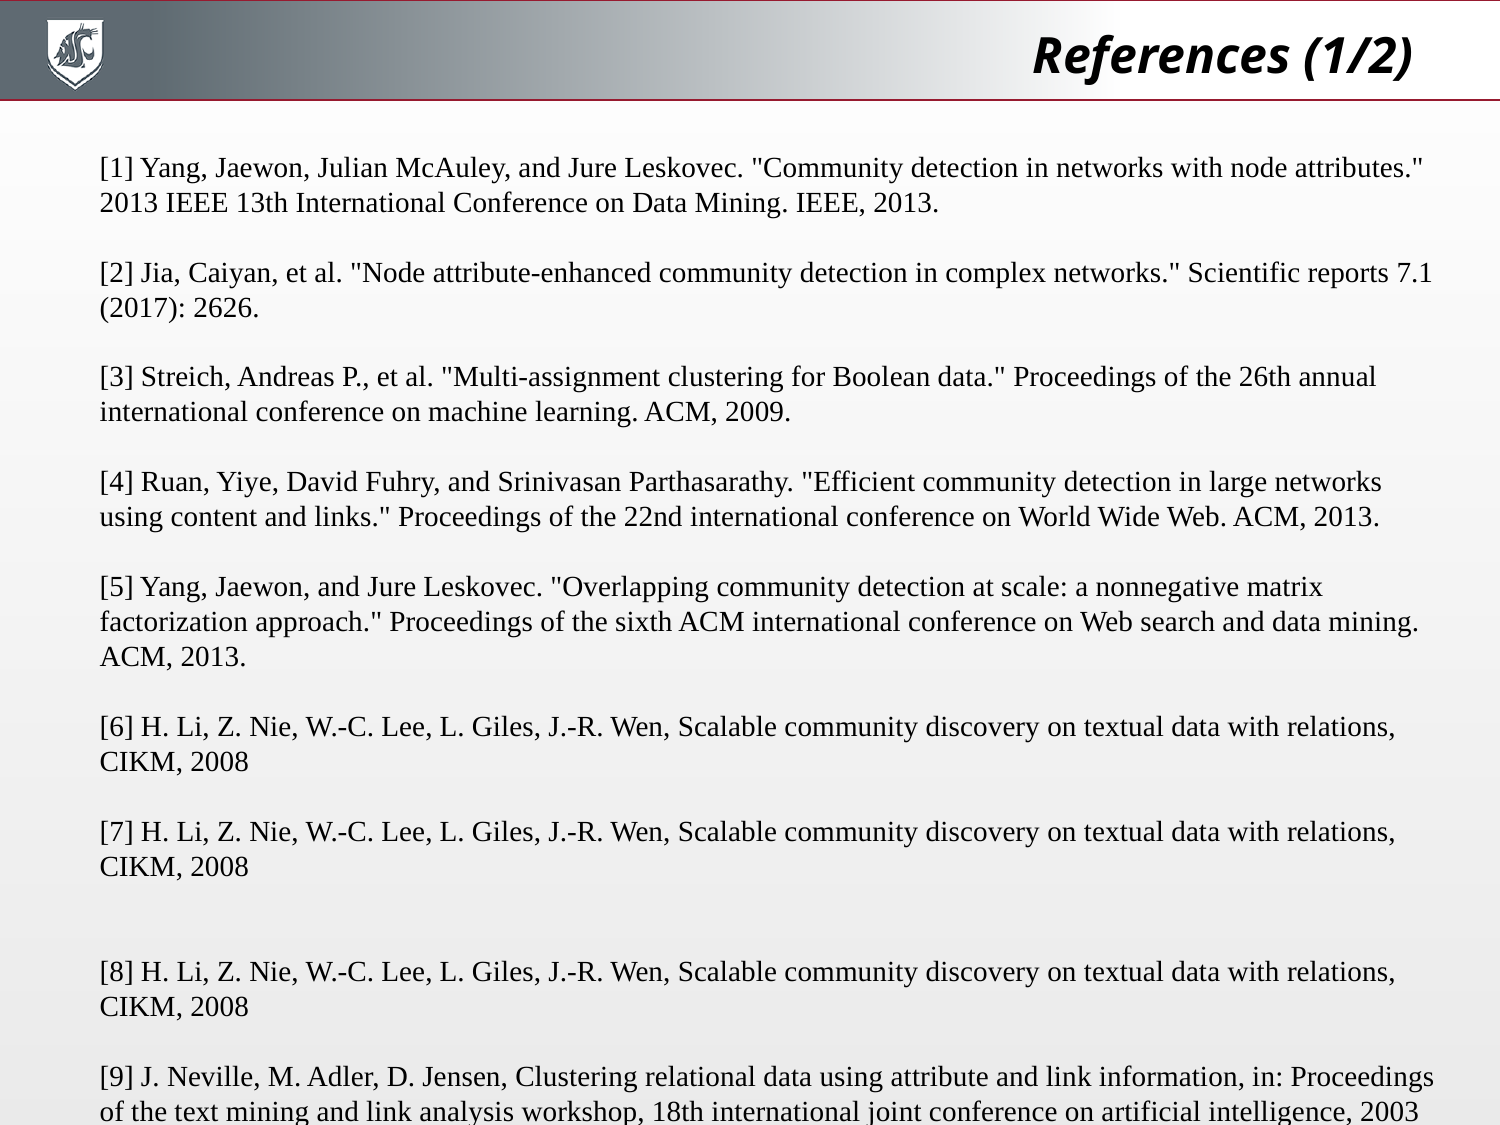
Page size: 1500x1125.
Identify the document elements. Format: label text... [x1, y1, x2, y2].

picture [0, 1, 150, 99]
text_box [1] Yang, Jaewon, Julian McAuley, and Jure Leskovec. "Community detection in networks with node attributes." 2013 IEEE 13th International Conference on Data Mining. IEEE, 2013. [2] Jia, Caiyan, et al. "Node attribute-enhanced community detection in complex networks." Scientific reports 7.1 (2017): 2626. [3] Streich, Andreas P., et al. "Multi-assignment clustering for Boolean data." Proceedings of the 26th annual international conference on machine learning. ACM, 2009. [4] Ruan, Yiye, David Fuhry, and Srinivasan Parthasarathy. "Efficient community detection in large networks using content and links." Proceedings of the 22nd international conference on World Wide Web. ACM, 2013. [5] Yang, Jaewon, and Jure Leskovec. "Overlapping community detection at scale: a nonnegative matrix factorization approach." Proceedings of the sixth ACM international conference on Web search and data mining. ACM, 2013. [6] H. Li, Z. Nie, W.-C. Lee, L. Giles, J.-R. Wen, Scalable community discovery on textual data with relations, CIKM, 2008 [7] H. Li, Z. Nie, W.-C. Lee, L. Giles, J.-R. Wen, Scalable community discovery on textual data with relations, CIKM, 2008 [8] H. Li, Z. Nie, W.-C. Lee, L. Giles, J.-R. Wen, Scalable community discovery on textual data with relations, CIKM, 2008 [9] J. Neville, M. Adler, D. Jensen, Clustering relational data using attribute and link information, in: Proceedings of the text mining and link analysis workshop, 18th international joint conference on artificial intelligence, 2003 [8] Zhou, Yang, Hong Cheng, and Jeffrey Xu Yu. "Graph clustering based on structural/attribute similarities." Proceedings of the VLDB Endowment 2.1 (2009): 718-729. [9] H. Cheng, Y. Zhou, J. X. Yu, Clustering large attributed graphs: A balance between structural and attribute similarities, ACM Transactions on Knowledge Discovery from Data (TKDD) 5 (2011) [10] B. H. Good, Y.-A. de Montjoye, A. Clauset, Performance of modularity maximization in practical contexts, Physical Review E 81 (2010) [11] A. Lancichinetti, S. Fortunato, Limits of modularity maximization in community detection., Physical Review E 84 (2011) [84, 140, 1461, 1125]
text_box References (1/2) [1017, 16, 1500, 92]
